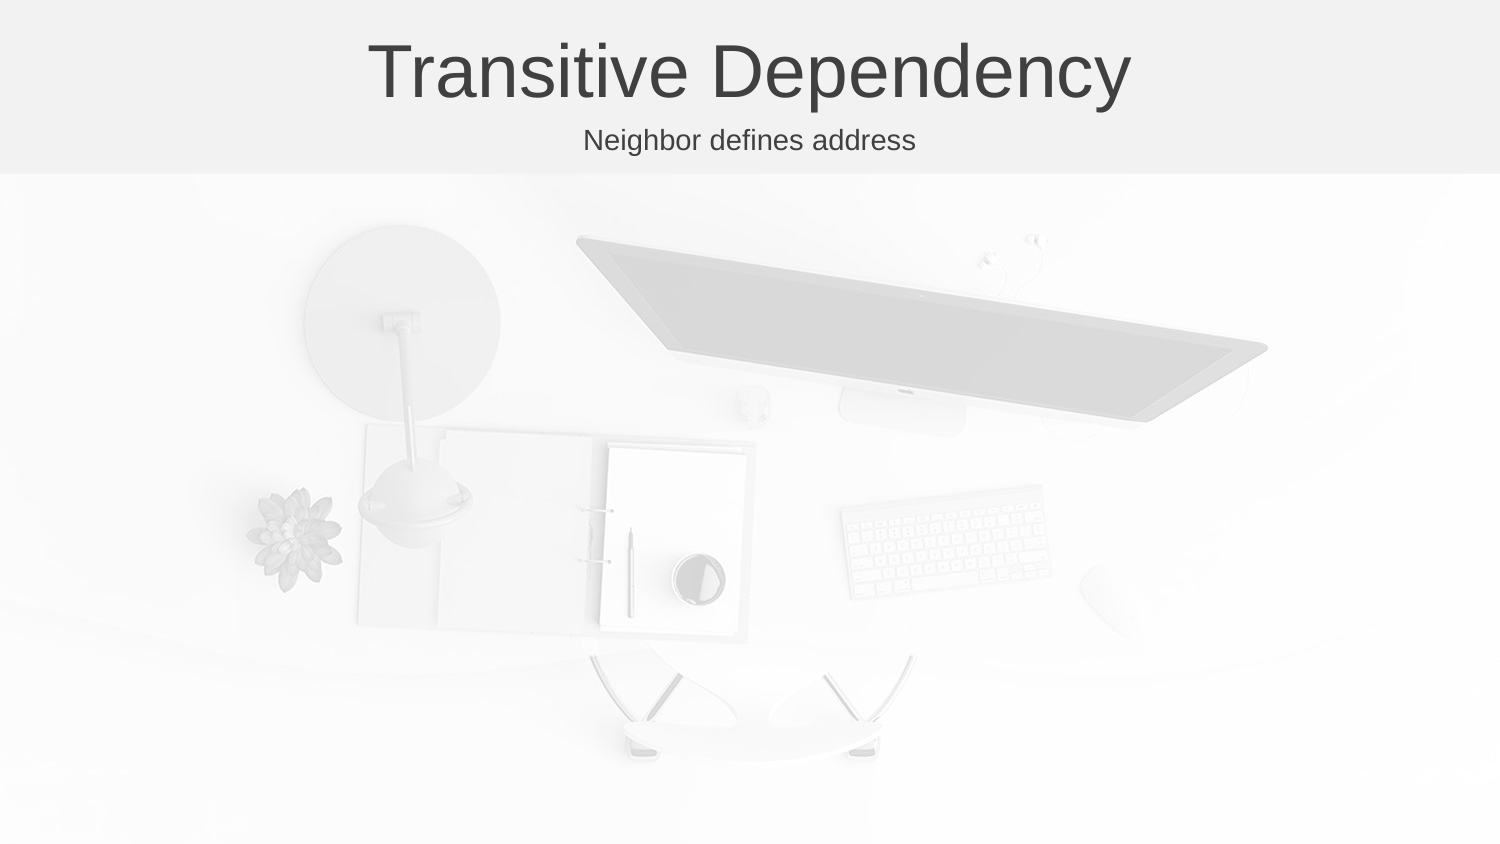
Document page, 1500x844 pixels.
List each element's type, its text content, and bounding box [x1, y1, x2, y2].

list Transitive Dependency [0, 20, 1500, 114]
list Neighbor defines address [0, 114, 1500, 162]
picture [0, 174, 1500, 844]
